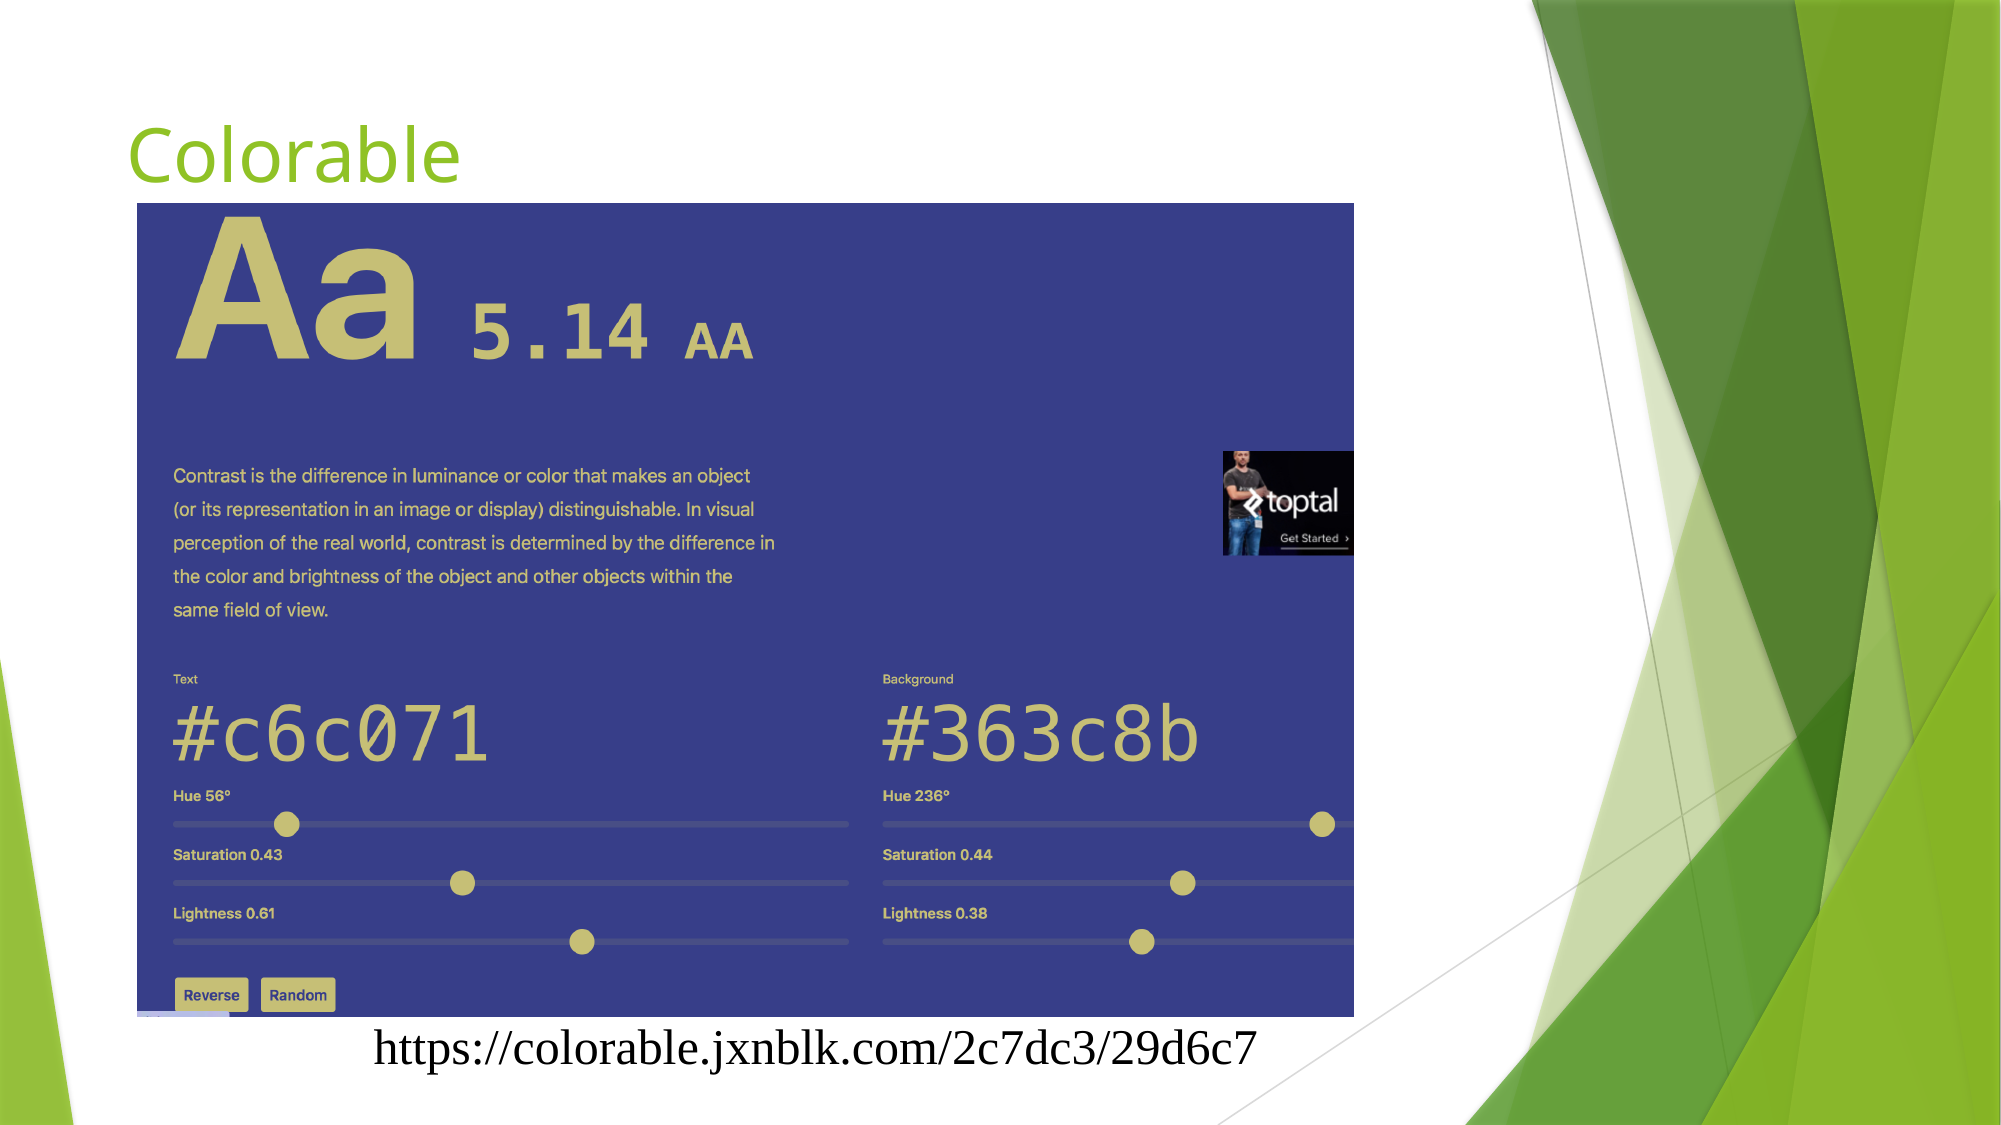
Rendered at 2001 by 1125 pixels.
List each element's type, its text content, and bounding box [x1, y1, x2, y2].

title Colorable [111, 99, 1522, 317]
picture [137, 202, 1355, 1018]
text_box https://colorable.jxnblk.com/2c7dc3/29d6c7 [278, 1025, 1354, 1082]
